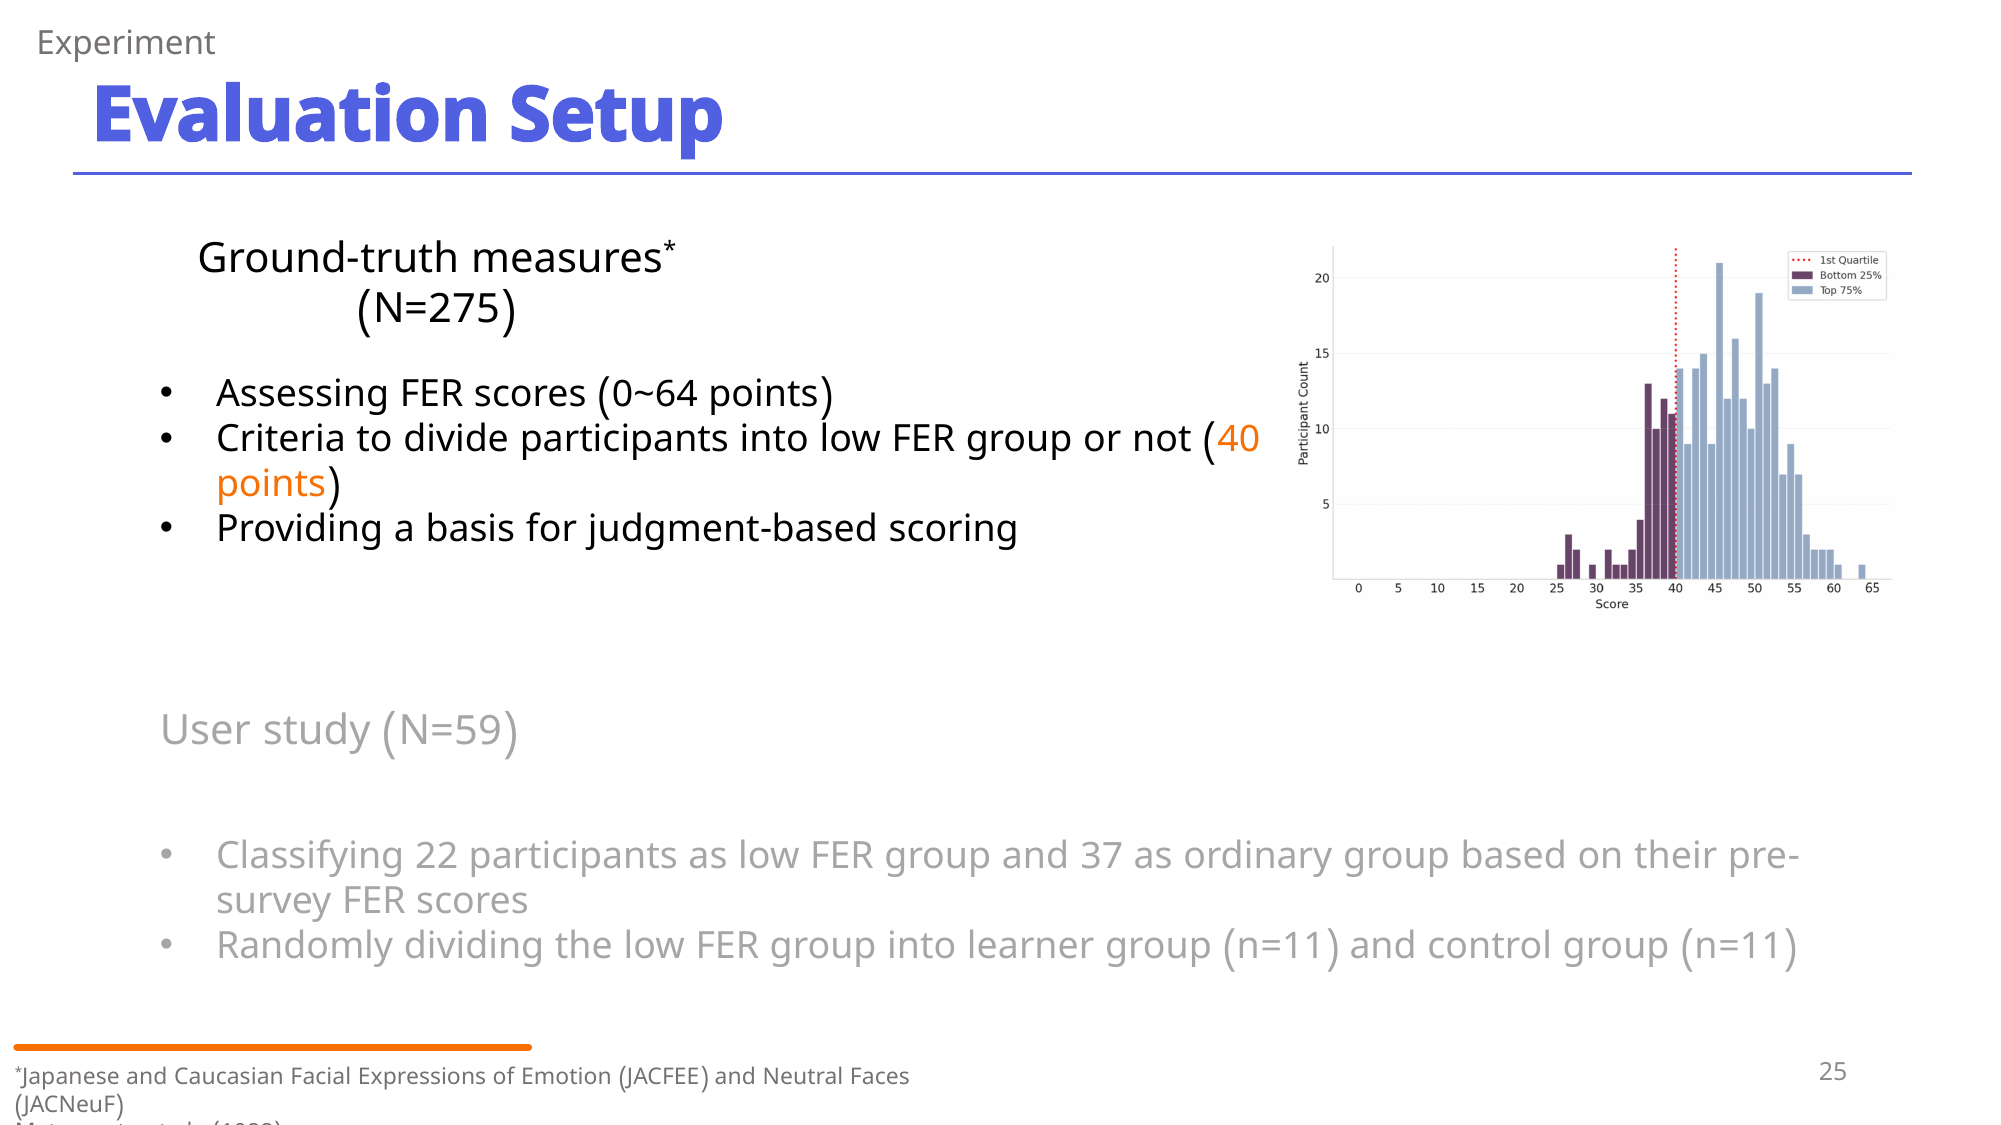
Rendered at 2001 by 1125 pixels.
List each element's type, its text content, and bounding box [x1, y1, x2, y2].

text_box Ground-truth measures* (N=275) [127, 223, 747, 338]
text_box Classifying 22 participants as low FER group and 37 as ordinary group based on their pre-survey FER scores Randomly dividing the low FER group into learner group (n=11) and control group (n=11) [145, 823, 1912, 974]
text_box Assessing FER scores (0~64 points) Criteria to divide participants into low FER group or not (40 points) Providing a basis for judgment-based scoring [144, 362, 1292, 607]
text_box *Japanese and Caucasian Facial Expressions of Emotion (JACFEE) and Neutral Faces (JACNeuF) Matsumoto et al., (1988) [0, 1054, 944, 1125]
text_box Evaluation Setup [76, 57, 1308, 163]
slide_number 25 [1412, 1042, 1863, 1103]
text_box User study (N=59) [144, 695, 765, 761]
text_box Experiment [21, 13, 243, 69]
picture [1292, 214, 1912, 624]
